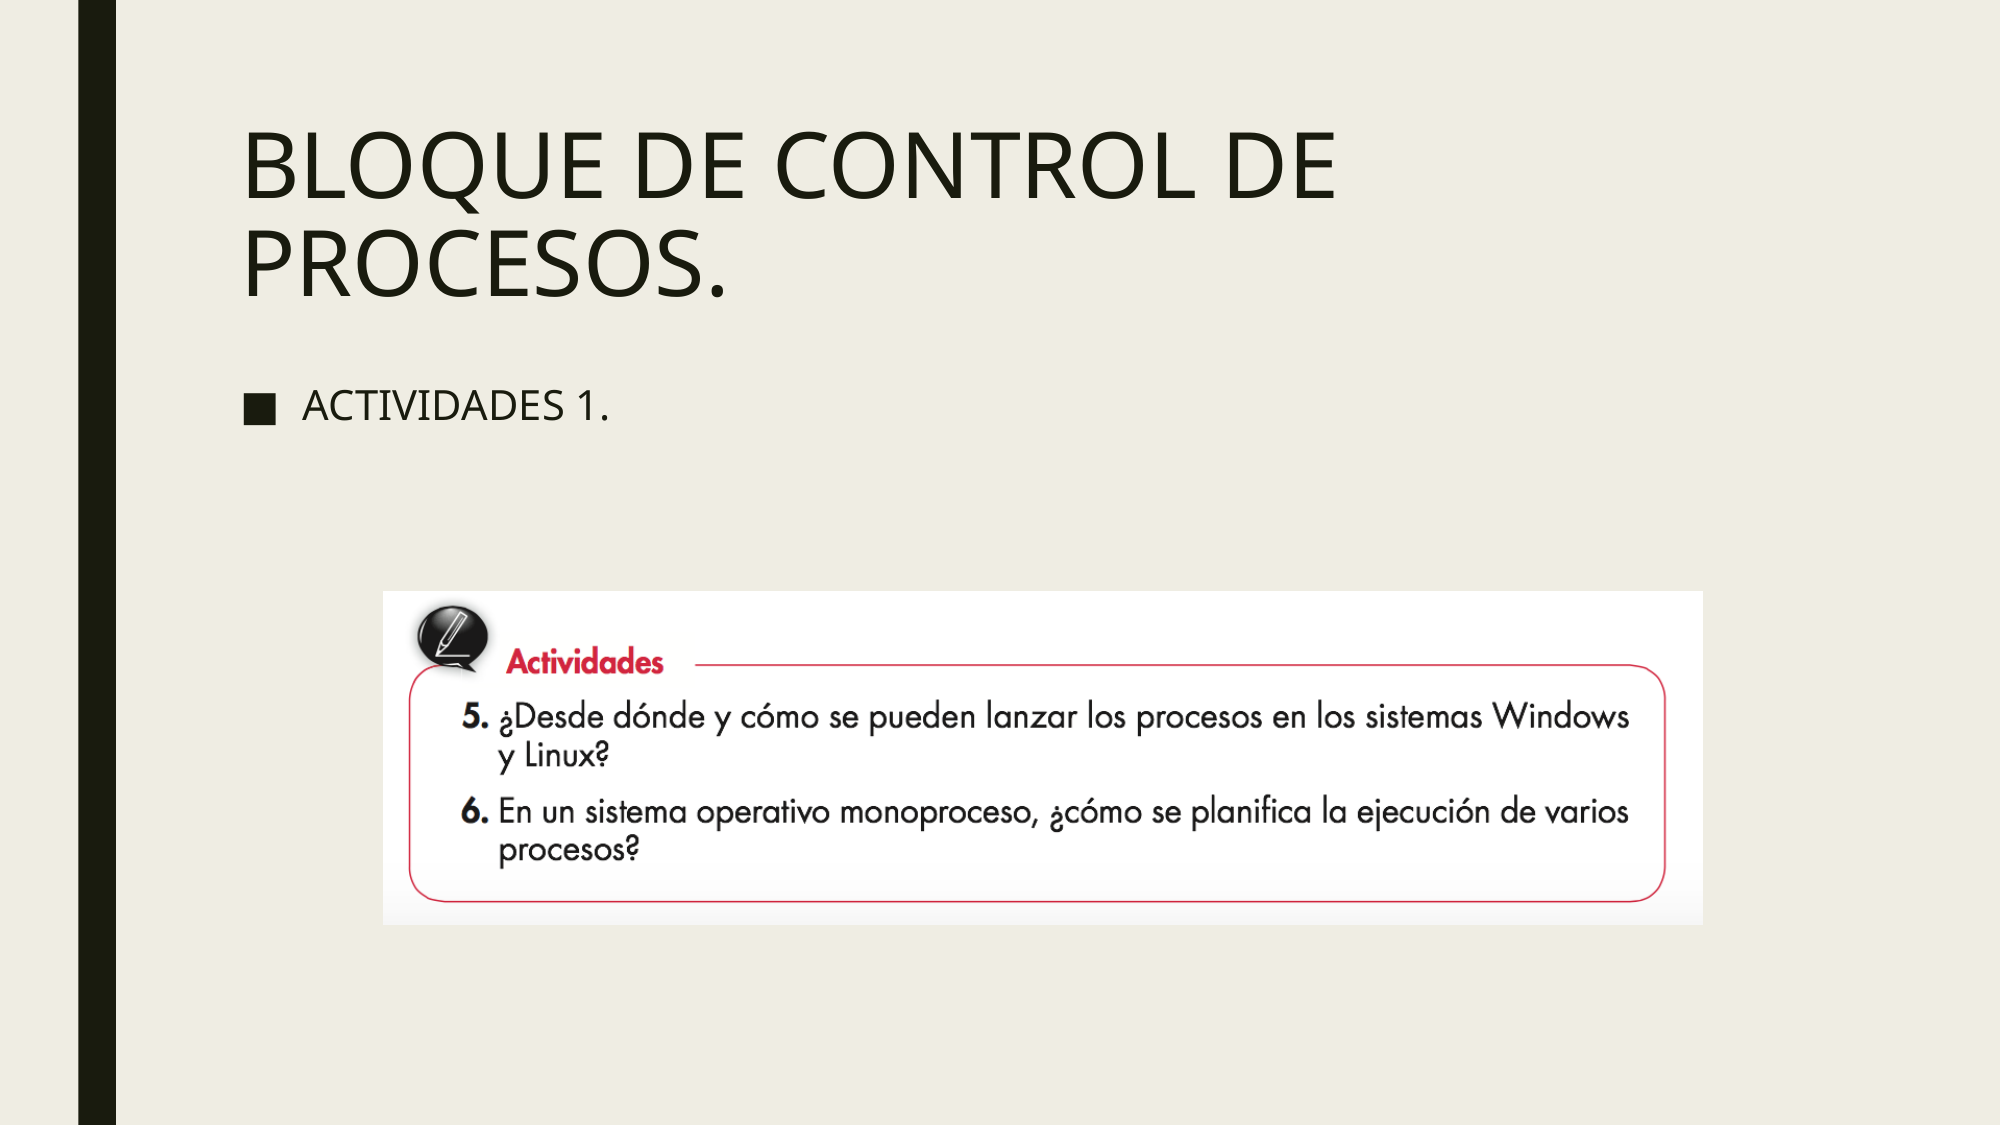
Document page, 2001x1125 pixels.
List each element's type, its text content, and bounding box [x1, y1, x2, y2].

title BLOQUE DE CONTROL DE PROCESOS. [225, 112, 1800, 357]
picture [383, 591, 1703, 925]
list ACTIVIDADES 1. [225, 375, 1800, 963]
